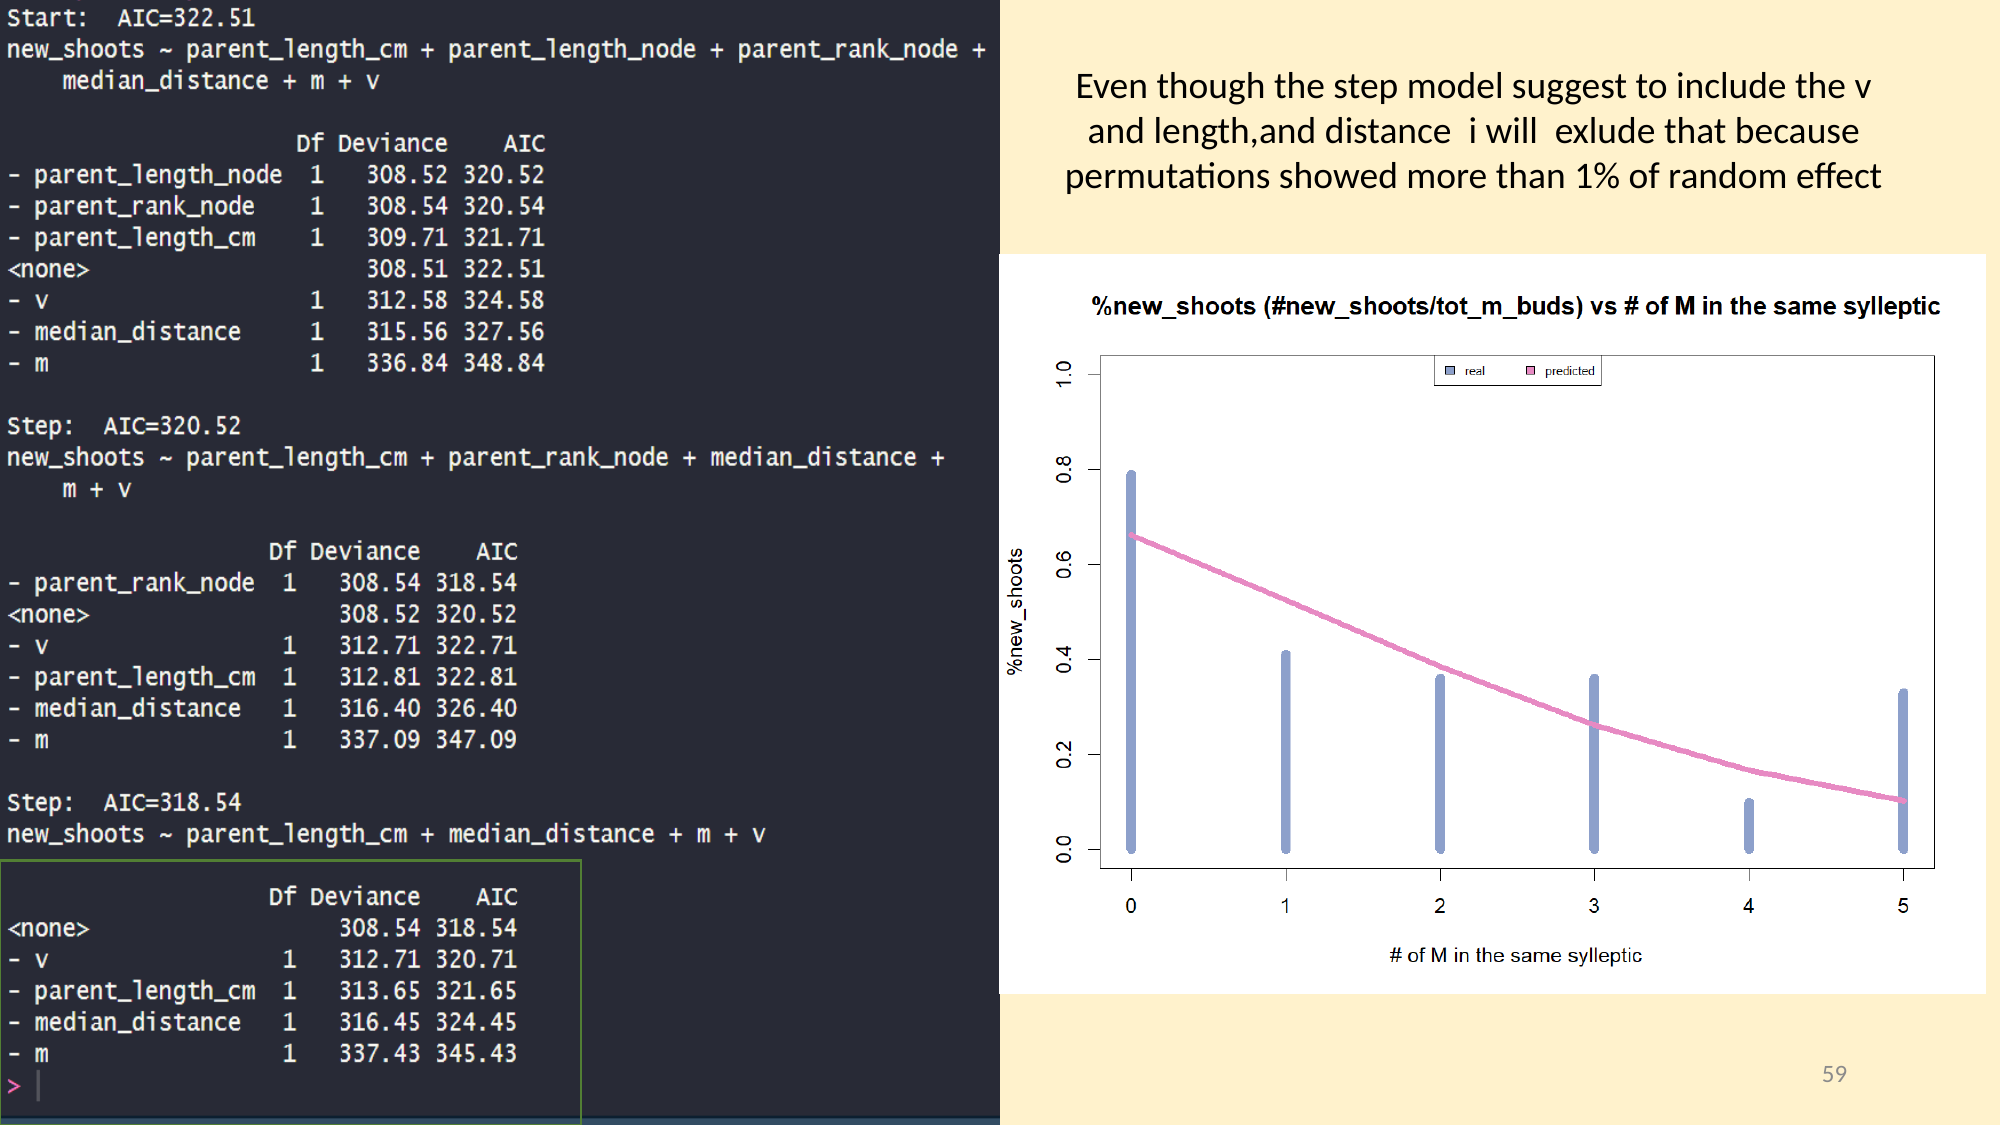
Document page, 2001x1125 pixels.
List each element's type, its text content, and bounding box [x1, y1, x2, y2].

text_box Even though the step model suggest to include the v and length,and distance i will exlude that because permutations showed more than 1% of random effect [1042, 54, 1906, 204]
picture [0, 0, 1986, 1125]
slide_number 59 [1412, 1042, 1863, 1103]
